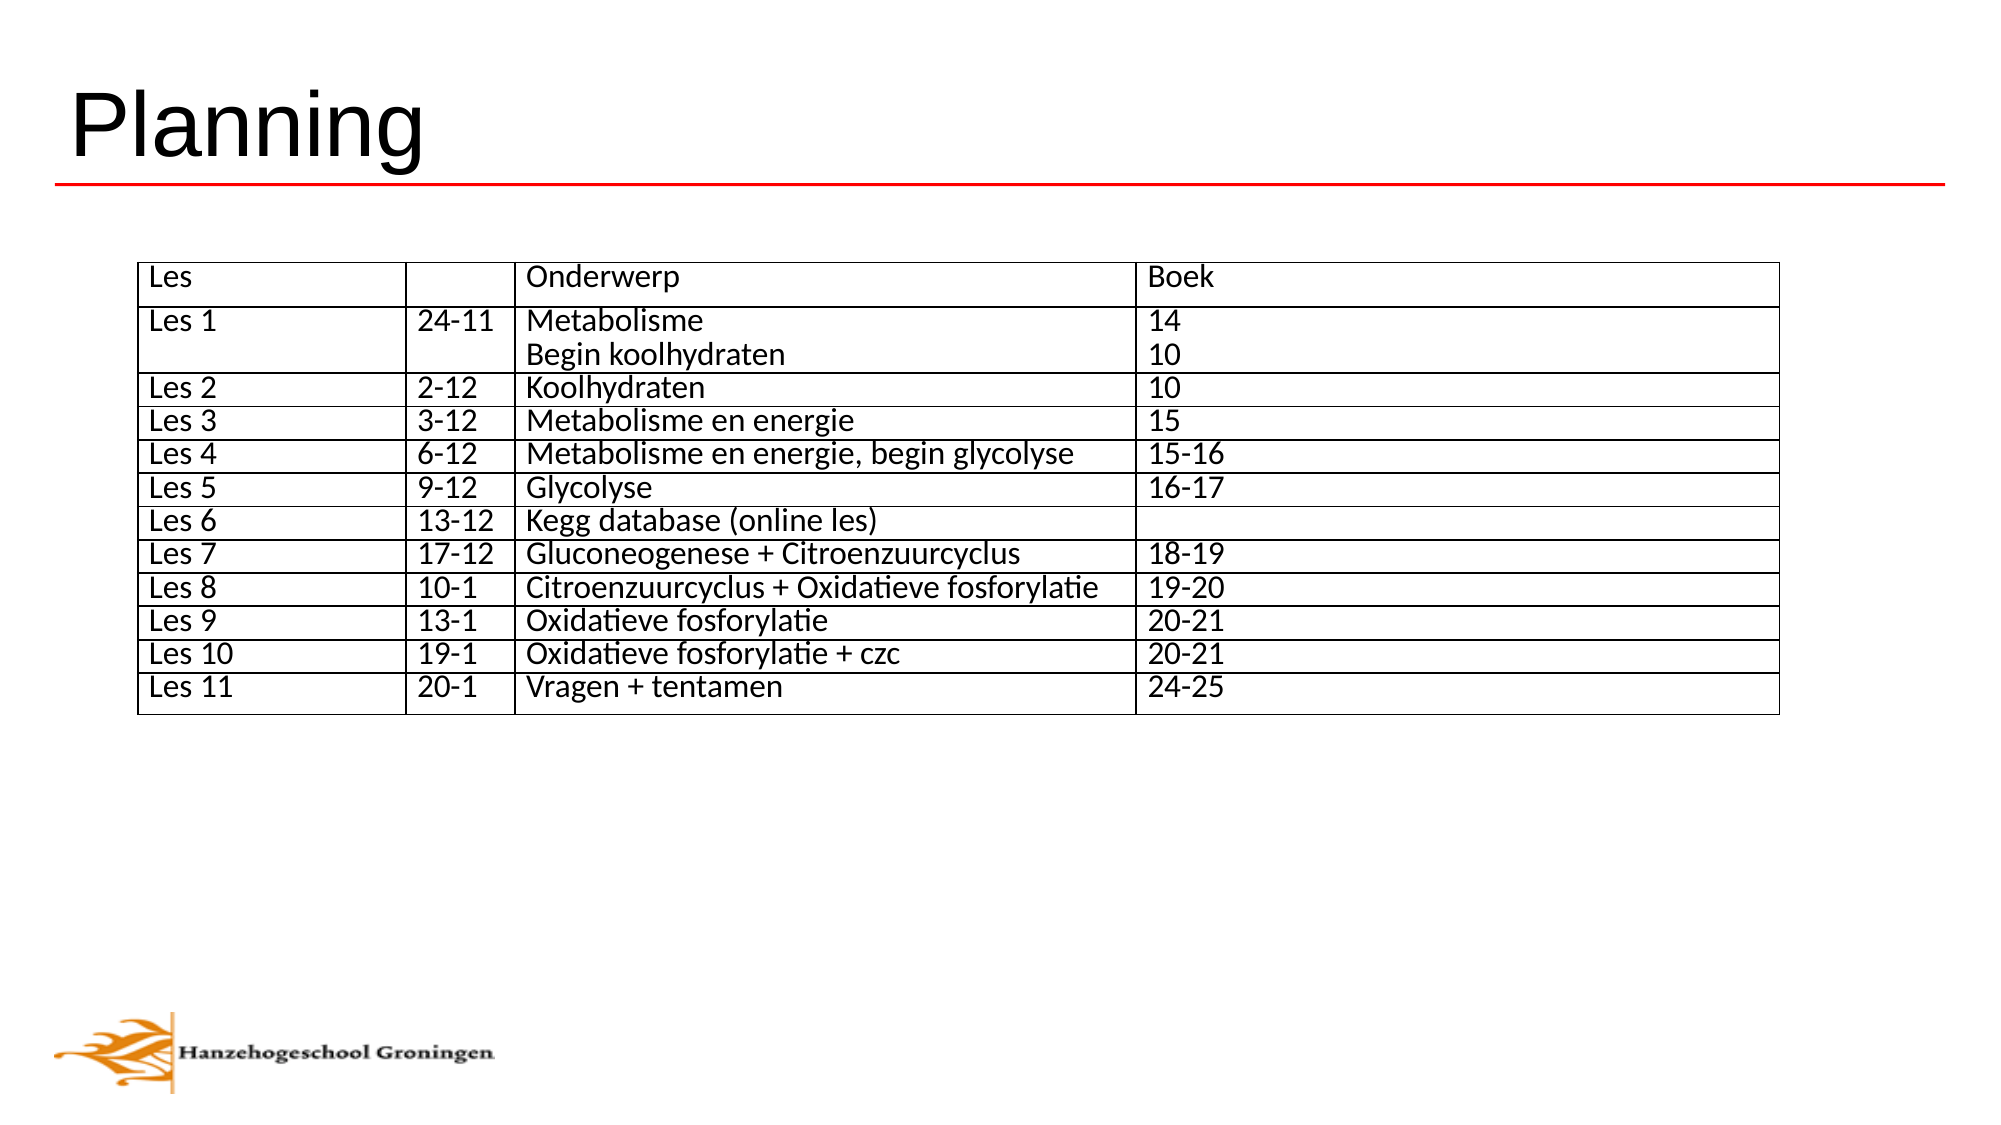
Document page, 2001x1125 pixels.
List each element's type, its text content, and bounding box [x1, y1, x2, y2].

table_cell Citroenzuurcyclus + Oxidatieve fosforylatie [516, 574, 1135, 605]
table_cell Gluconeogenese + Citroenzuurcyclus [516, 541, 1135, 572]
table_cell [1137, 507, 1779, 539]
table_cell 20-21 [1137, 607, 1779, 639]
table_cell 19-20 [1137, 574, 1779, 605]
table_cell Oxidatieve fosforylatie [516, 607, 1135, 639]
table_cell Koolhydraten [516, 374, 1135, 406]
table_cell Les 6 [139, 507, 405, 539]
table_cell Les 7 [139, 541, 405, 572]
table_cell Les 9 [139, 607, 405, 639]
table_cell 19-1 [407, 641, 514, 672]
table_cell 20-21 [1137, 641, 1779, 672]
table_header Onderwerp [516, 263, 1135, 306]
table_header [407, 263, 514, 306]
table_header Boek [1137, 263, 1779, 306]
table_cell Les 2 [139, 374, 405, 406]
table_cell Les 5 [139, 474, 405, 506]
picture [54, 1012, 495, 1094]
table_cell 9-12 [407, 474, 514, 506]
table_cell Metabolisme Begin koolhydraten [516, 308, 1135, 372]
table_cell 2-12 [407, 374, 514, 406]
table_cell Les 10 [139, 641, 405, 672]
table_cell Vragen + tentamen [516, 674, 1135, 714]
table_cell 6-12 [407, 441, 514, 472]
table_cell 3-12 [407, 407, 514, 439]
table_header Les [139, 263, 405, 306]
table_cell 10 [1137, 374, 1779, 406]
table_cell Les 4 [139, 441, 405, 472]
table_cell Metabolisme en energie [516, 407, 1135, 439]
table_cell Glycolyse [516, 474, 1135, 506]
table_cell 18-19 [1137, 541, 1779, 572]
table_cell Les 3 [139, 407, 405, 439]
table_cell Oxidatieve fosforylatie + czc [516, 641, 1135, 672]
table_cell 15-16 [1137, 441, 1779, 472]
table_cell Kegg database (online les) [516, 507, 1135, 539]
table_cell Les 1 [139, 308, 405, 372]
table_cell 10-1 [407, 574, 514, 605]
table_cell 16-17 [1137, 474, 1779, 506]
table_cell 17-12 [407, 541, 514, 572]
table_cell 20-1 [407, 674, 514, 714]
table_cell Les 8 [139, 574, 405, 605]
table_cell 14 10 [1137, 308, 1779, 372]
table_cell 13-1 [407, 607, 514, 639]
table_cell 24-25 [1137, 674, 1779, 714]
table_cell Les 11 [139, 674, 405, 714]
title Planning [54, 54, 1946, 185]
table_cell 15 [1137, 407, 1779, 439]
table_cell Metabolisme en energie, begin glycolyse [516, 441, 1135, 472]
table_cell 24-11 [407, 308, 514, 372]
table_cell 13-12 [407, 507, 514, 539]
